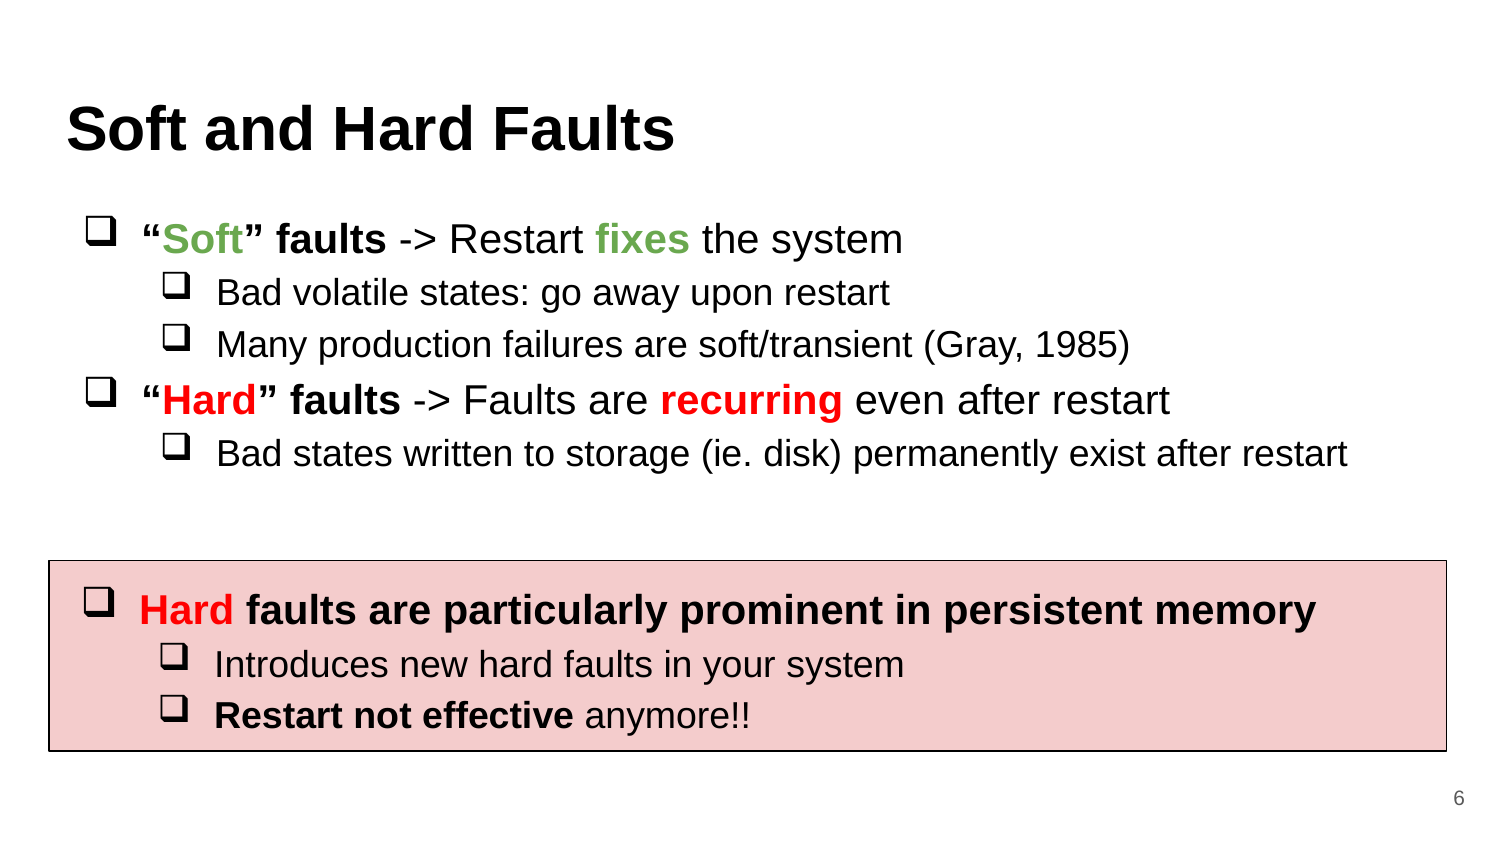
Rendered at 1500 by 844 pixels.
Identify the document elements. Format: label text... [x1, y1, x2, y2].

text_box Hard faults are particularly prominent in persistent memory Introduces new hard faults in your system Restart not effective anymore!! [49, 560, 1447, 752]
list “Soft” faults -> Restart fixes the system Bad volatile states: go away upon restart Many production failures are soft/transient (Gray, 1985) “Hard” faults -> Faults are recurring even after restart Bad states written to storage (ie. disk) permanently exist after restart [51, 189, 1449, 750]
slide_number 6 [1389, 764, 1480, 830]
title Soft and Hard Faults [51, 72, 1449, 167]
